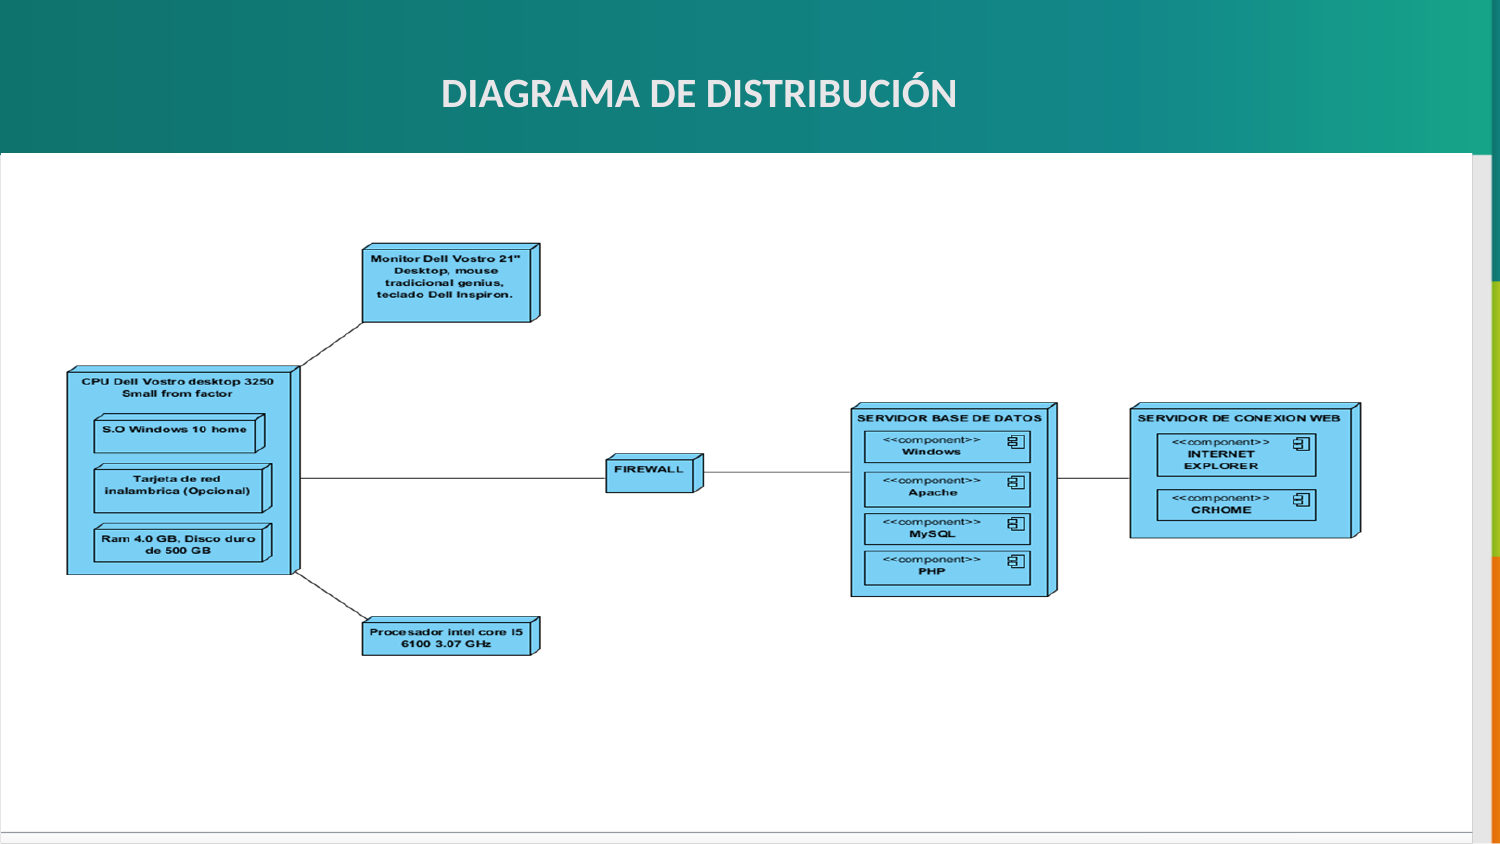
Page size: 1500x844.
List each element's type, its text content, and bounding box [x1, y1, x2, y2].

picture [0, 0, 1500, 844]
text_box DIAGRAMA DE DISTRIBUCIÓN [426, 57, 1027, 123]
